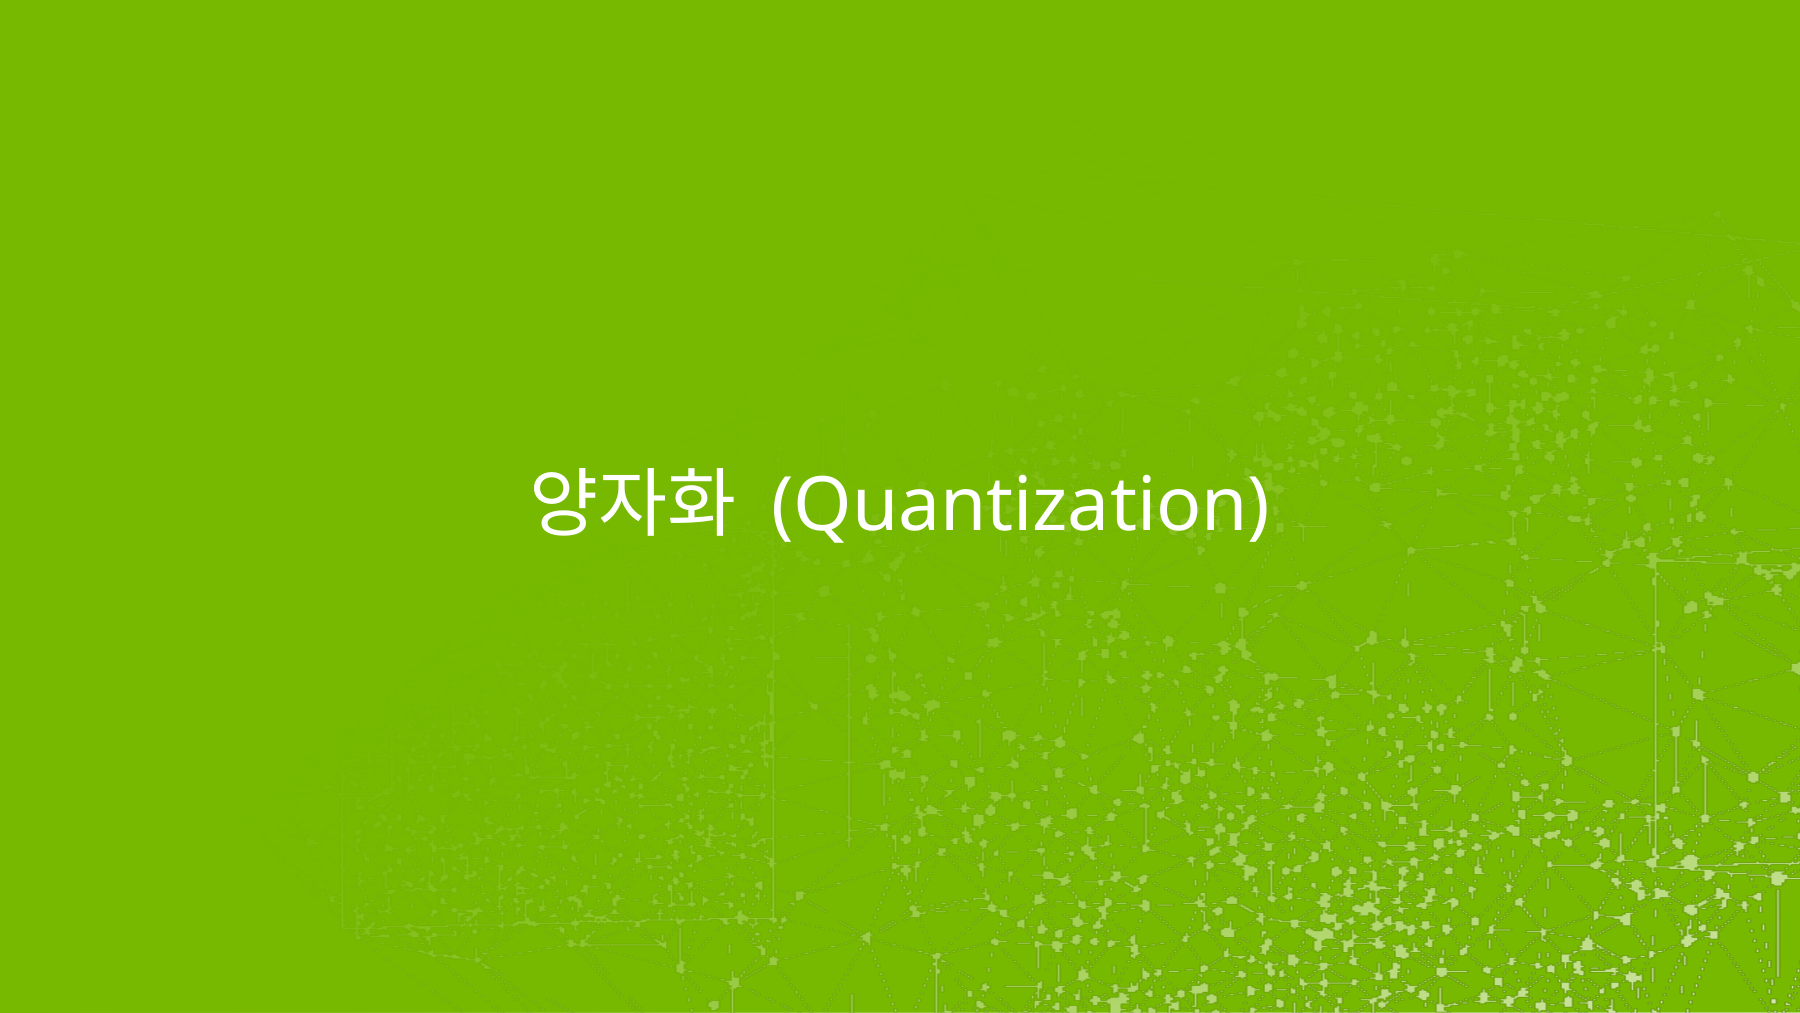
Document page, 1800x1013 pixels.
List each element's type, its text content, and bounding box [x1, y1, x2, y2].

title 양자화 (Quantization) [81, 457, 1719, 555]
